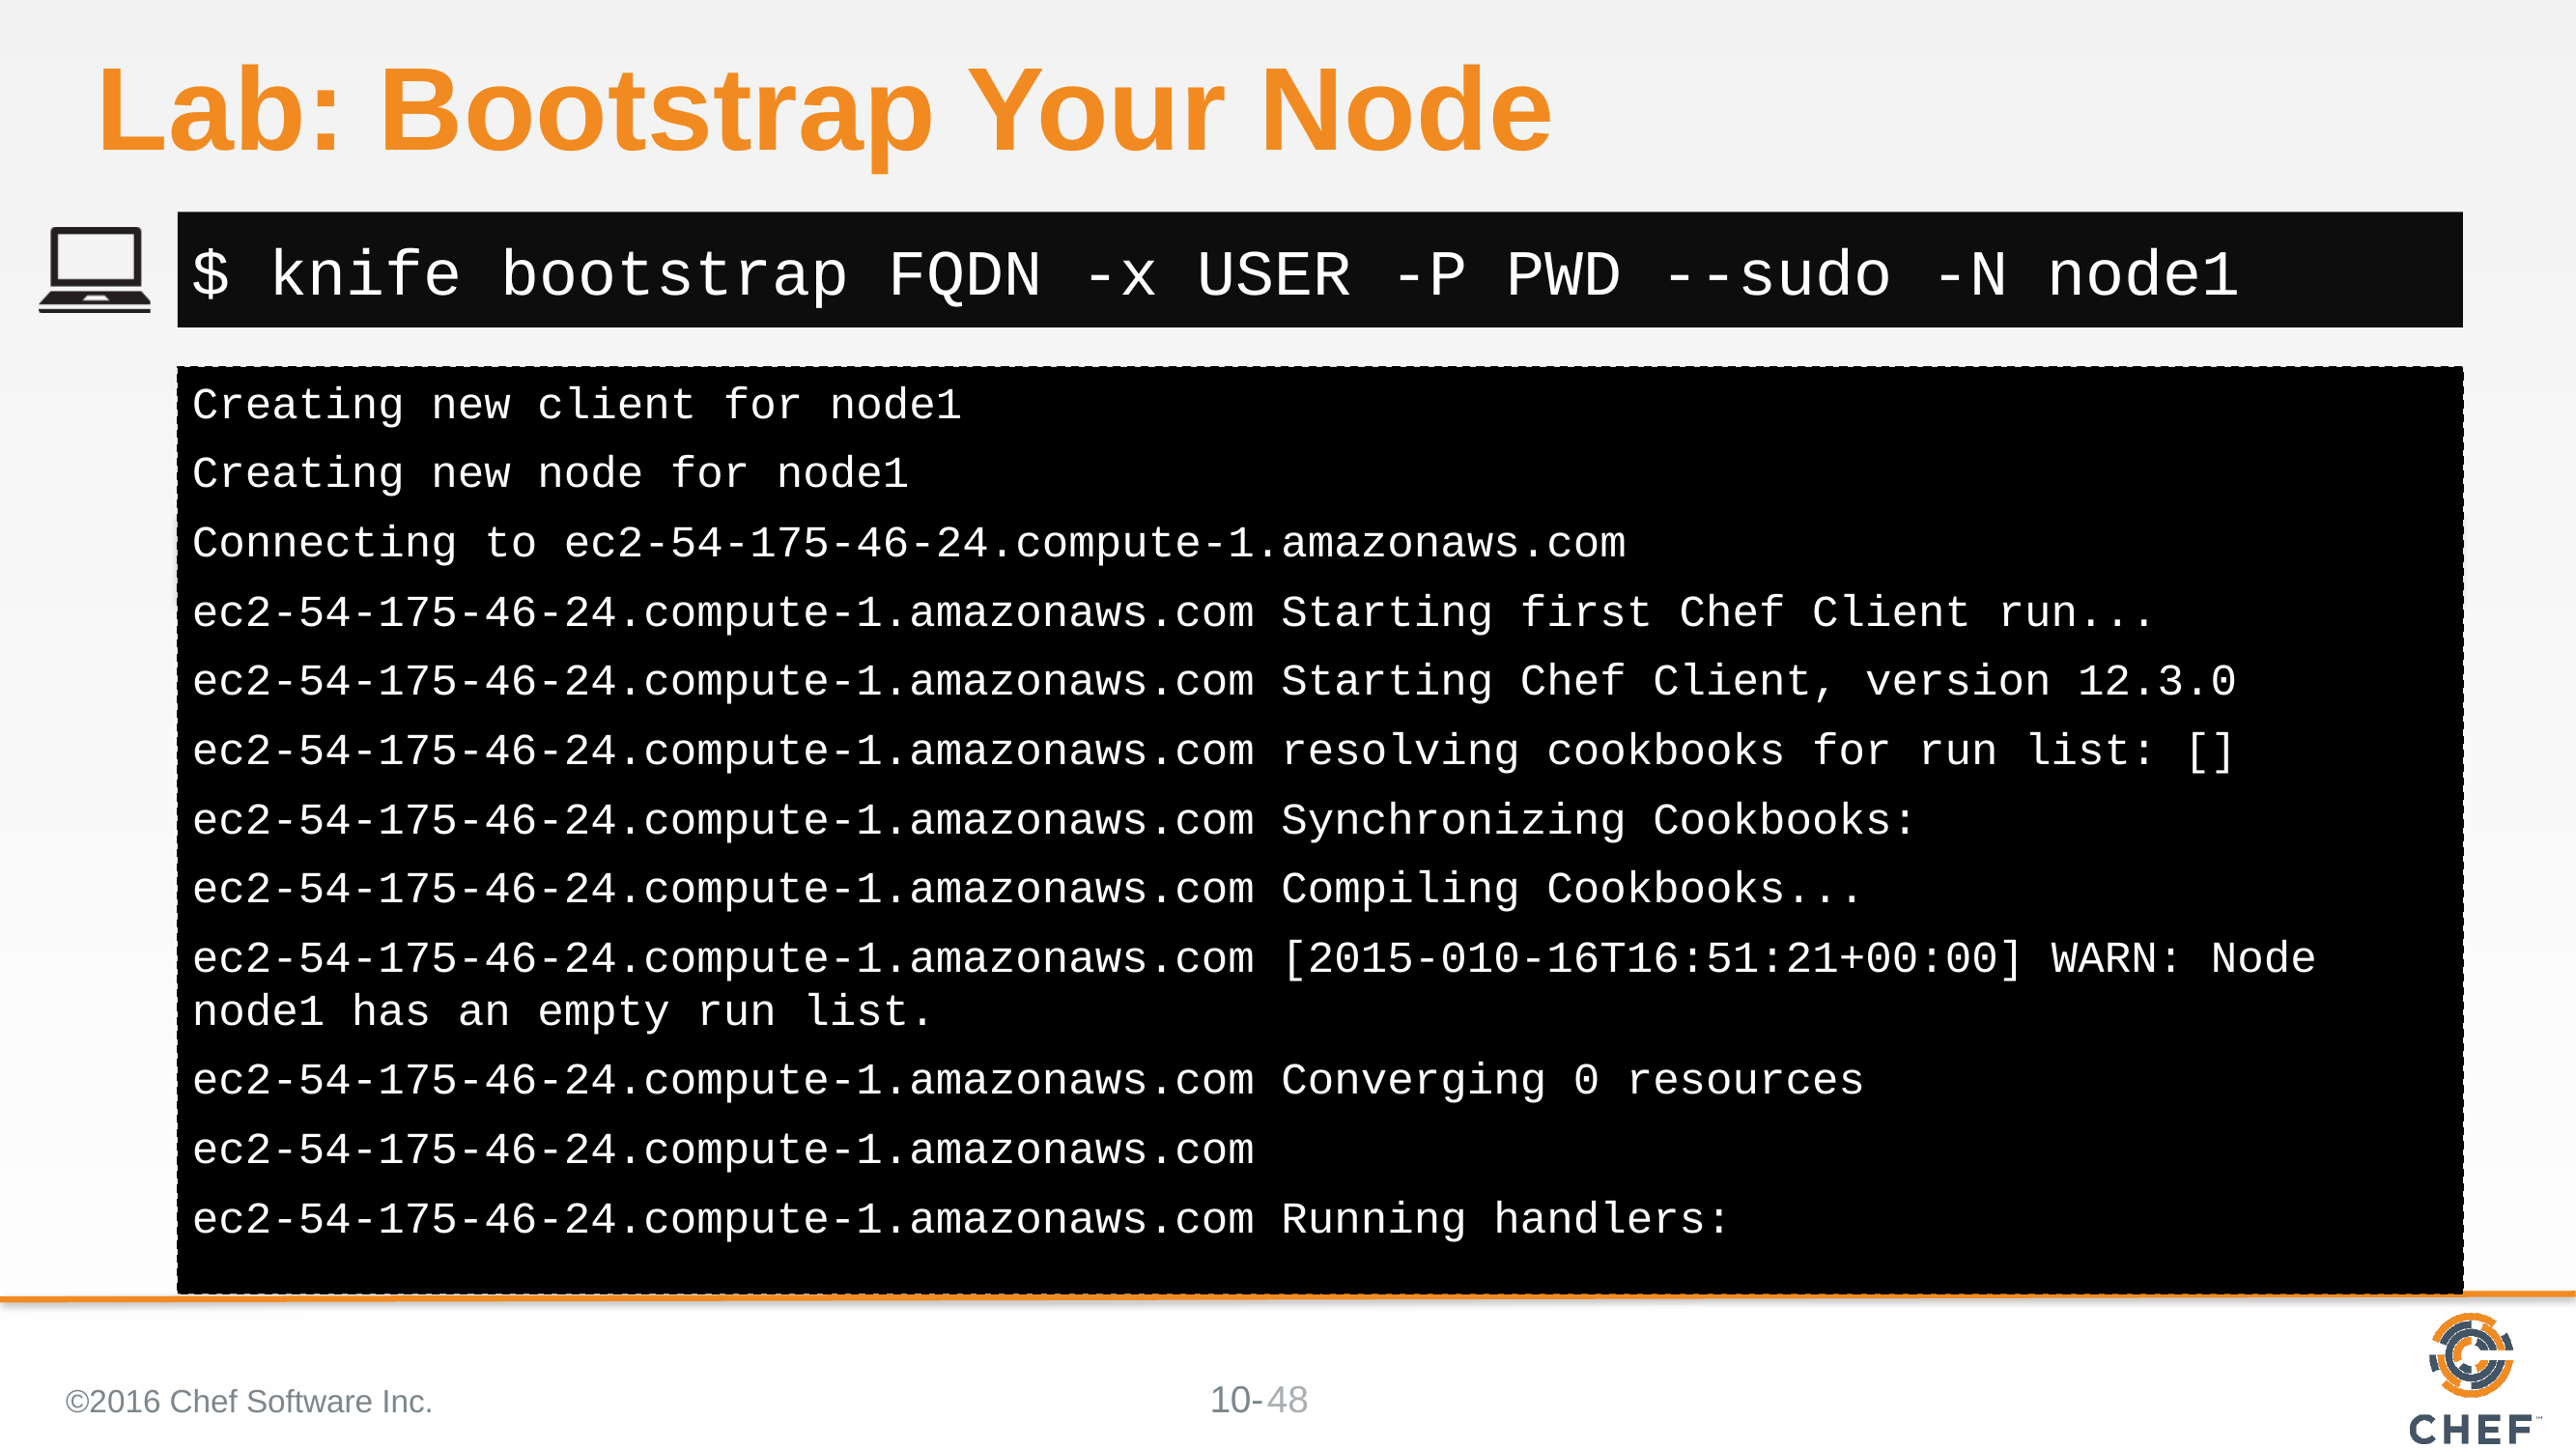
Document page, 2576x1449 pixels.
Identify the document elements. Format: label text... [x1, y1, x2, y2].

title Lab: Bootstrap Your Node [96, 48, 2463, 180]
picture [2399, 1297, 2550, 1449]
list Creating new client for node1 Creating new node for node1 Connecting to ec2-54-175-46-24.compute-1.amazonaws.com ec2-54-175-46-24.compute-1.amazonaws.com Starting first Chef Client run... ec2-54-175-46-24.compute-1.amazonaws.com Starting Chef Client, version 12.3.0 ec2-54-175-46-24.compute-1.amazonaws.com resolving cookbooks for run list: [] ec2-54-175-46-24.compute-1.amazonaws.com Synchronizing Cookbooks: ec2-54-175-46-24.compute-1.amazonaws.com Compiling Cookbooks... ec2-54-175-46-24.compute-1.amazonaws.com [2015-010-16T16:51:21+00:00] WARN: Node node1 has an empty run list. ec2-54-175-46-24.compute-1.amazonaws.com Converging 0 resources ec2-54-175-46-24.compute-1.amazonaws.com ec2-54-175-46-24.compute-1.amazonaws.com Running handlers: [177, 366, 2464, 1294]
list $ knife bootstrap FQDN -x USER -P PWD --sudo -N node1 [177, 212, 2463, 327]
footer ©2016 Chef Software Inc. [51, 1359, 952, 1440]
slide_number 48 [998, 1359, 1578, 1437]
